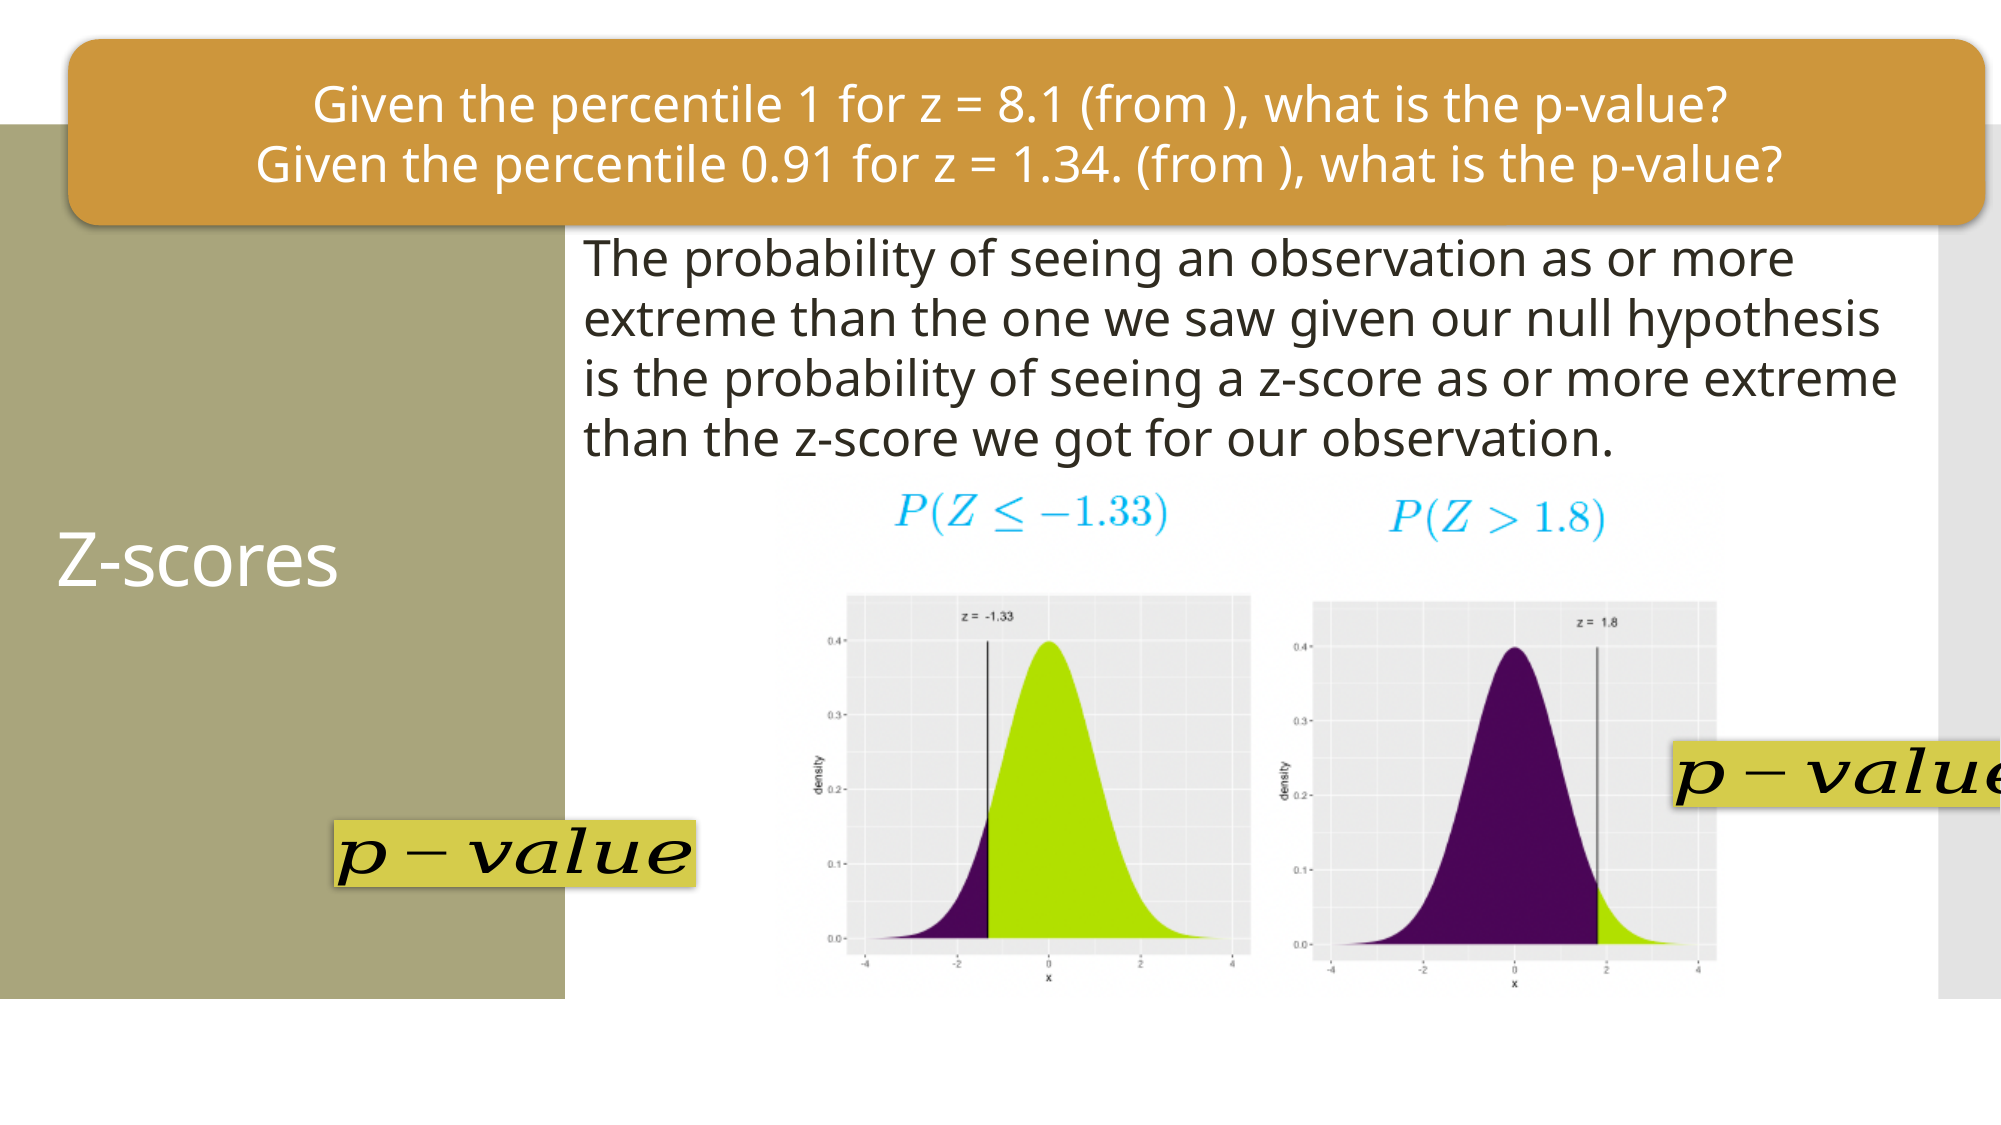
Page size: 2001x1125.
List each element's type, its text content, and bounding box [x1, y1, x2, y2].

picture [775, 472, 1725, 998]
text_box Given a z-score, we can use the standard normal distribution to find several probabilities. The probability of seeing an observation as or more extreme than the one we saw given our null hypothesis is the probability of seeing a z-score as or more extreme than the z-score we got for our observation. [568, 234, 1932, 834]
title Z-scores [41, 184, 525, 940]
